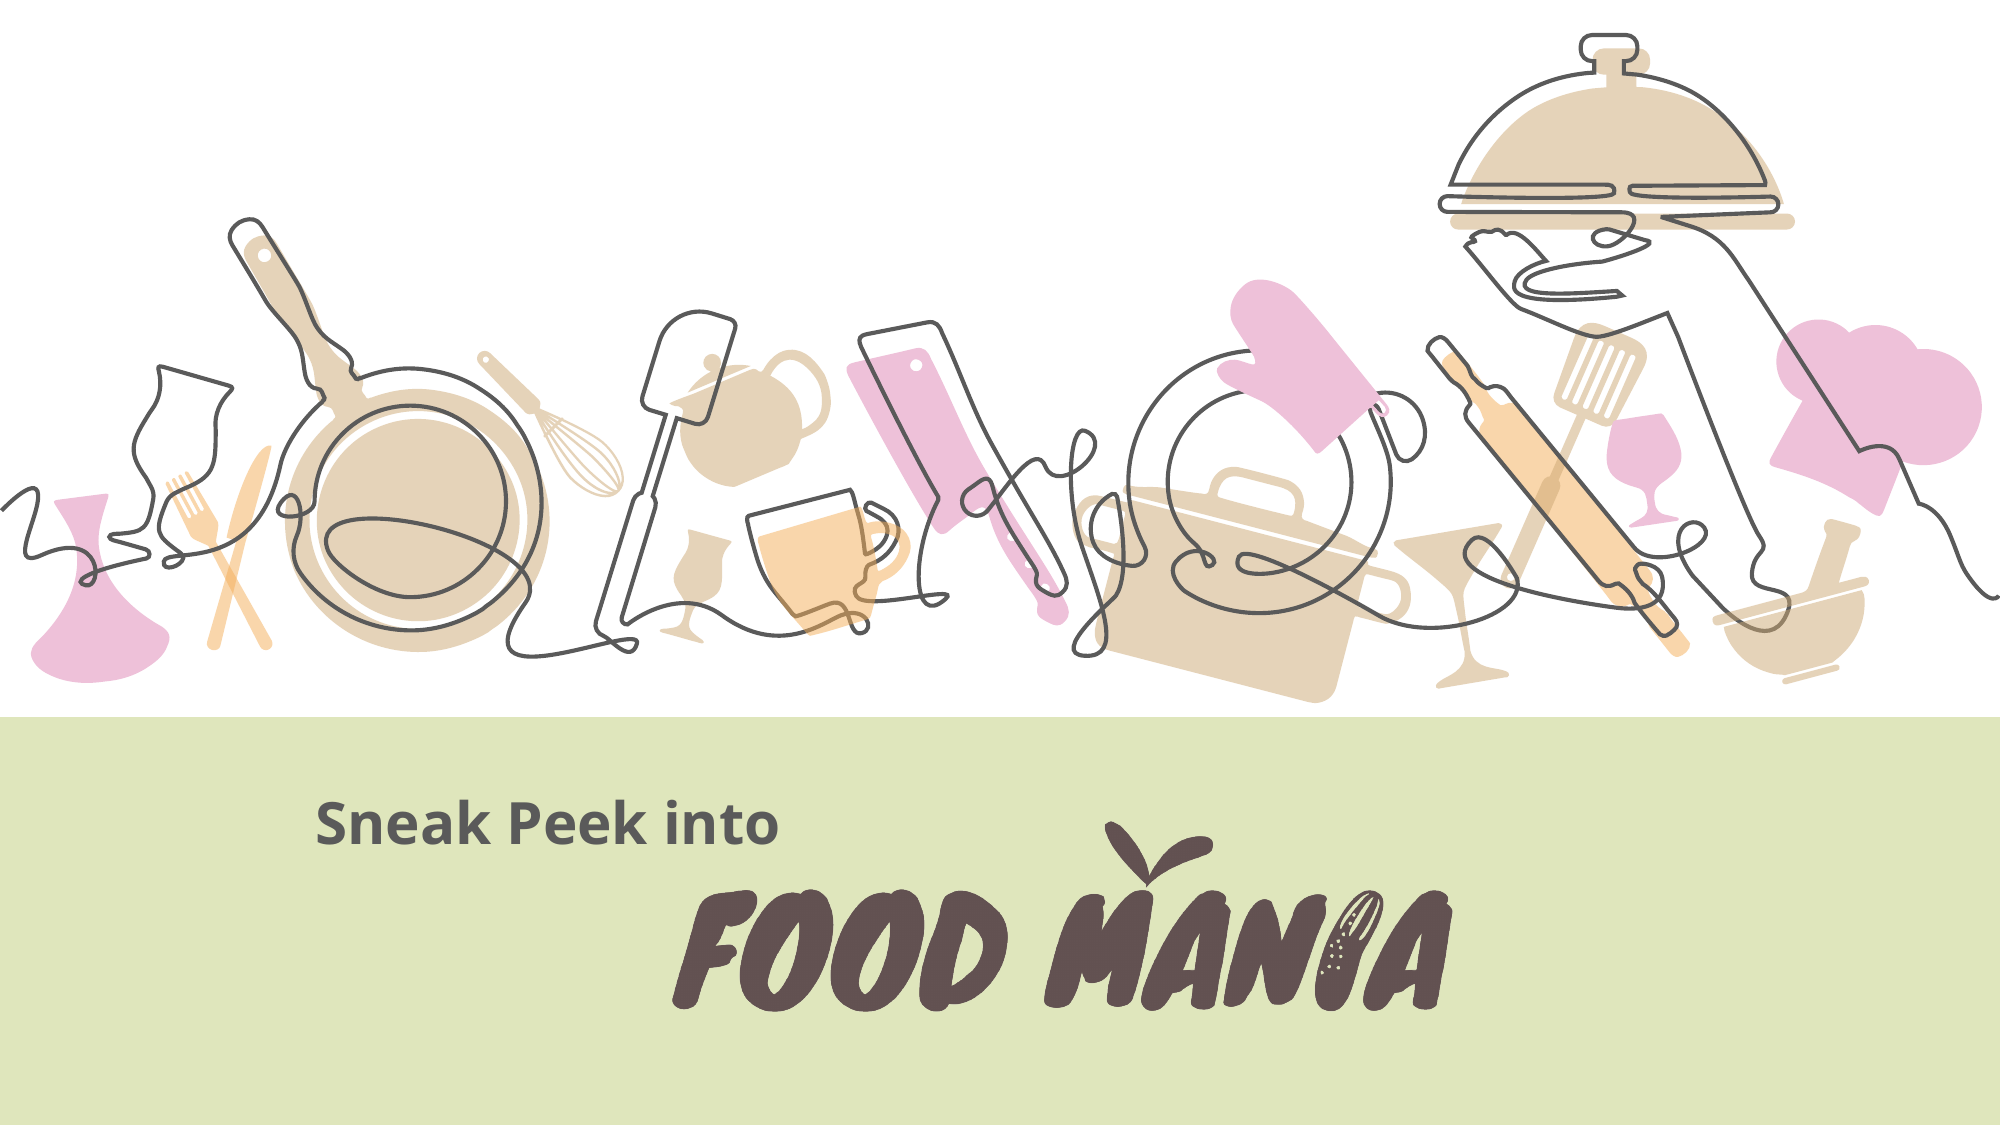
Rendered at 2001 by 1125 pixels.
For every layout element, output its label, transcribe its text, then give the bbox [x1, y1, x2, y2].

text_box [31, 657, 161, 683]
text_box [1741, 657, 1840, 676]
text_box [0, 32, 1999, 657]
text_box [0, 716, 2000, 1125]
text_box [1782, 664, 1840, 685]
text_box [1435, 657, 1510, 689]
picture [672, 821, 1453, 1012]
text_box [1063, 657, 1411, 680]
text_box Sneak Peek into [0, 786, 811, 858]
